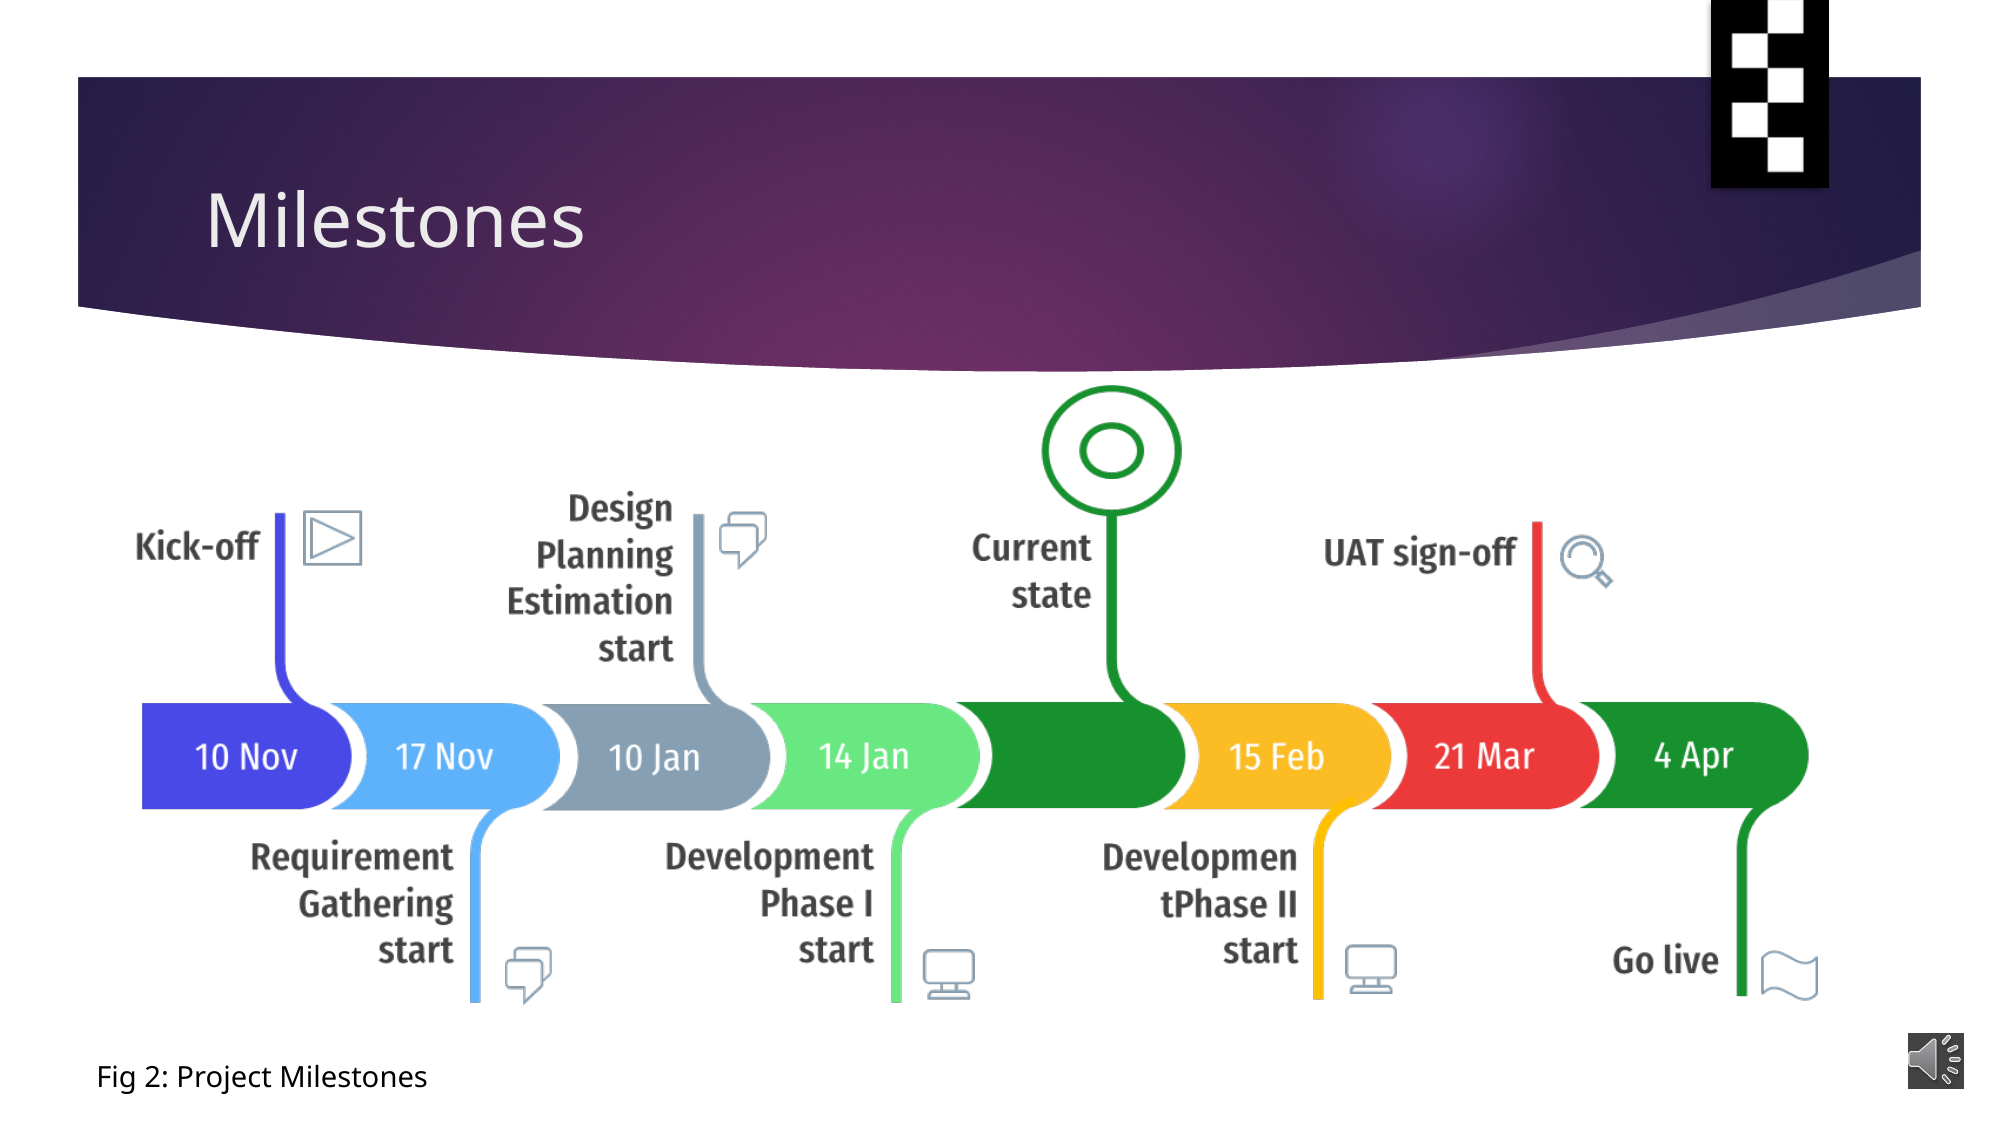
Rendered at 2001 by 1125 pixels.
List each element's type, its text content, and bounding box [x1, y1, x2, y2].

picture [79, 0, 1920, 371]
table_cell Low [1521, 315, 1734, 354]
text_box Fig 2: Project Milestones [81, 1064, 1760, 1109]
title Milestones [189, 159, 1627, 276]
picture [34, 385, 1818, 1053]
picture [1907, 1032, 1965, 1090]
